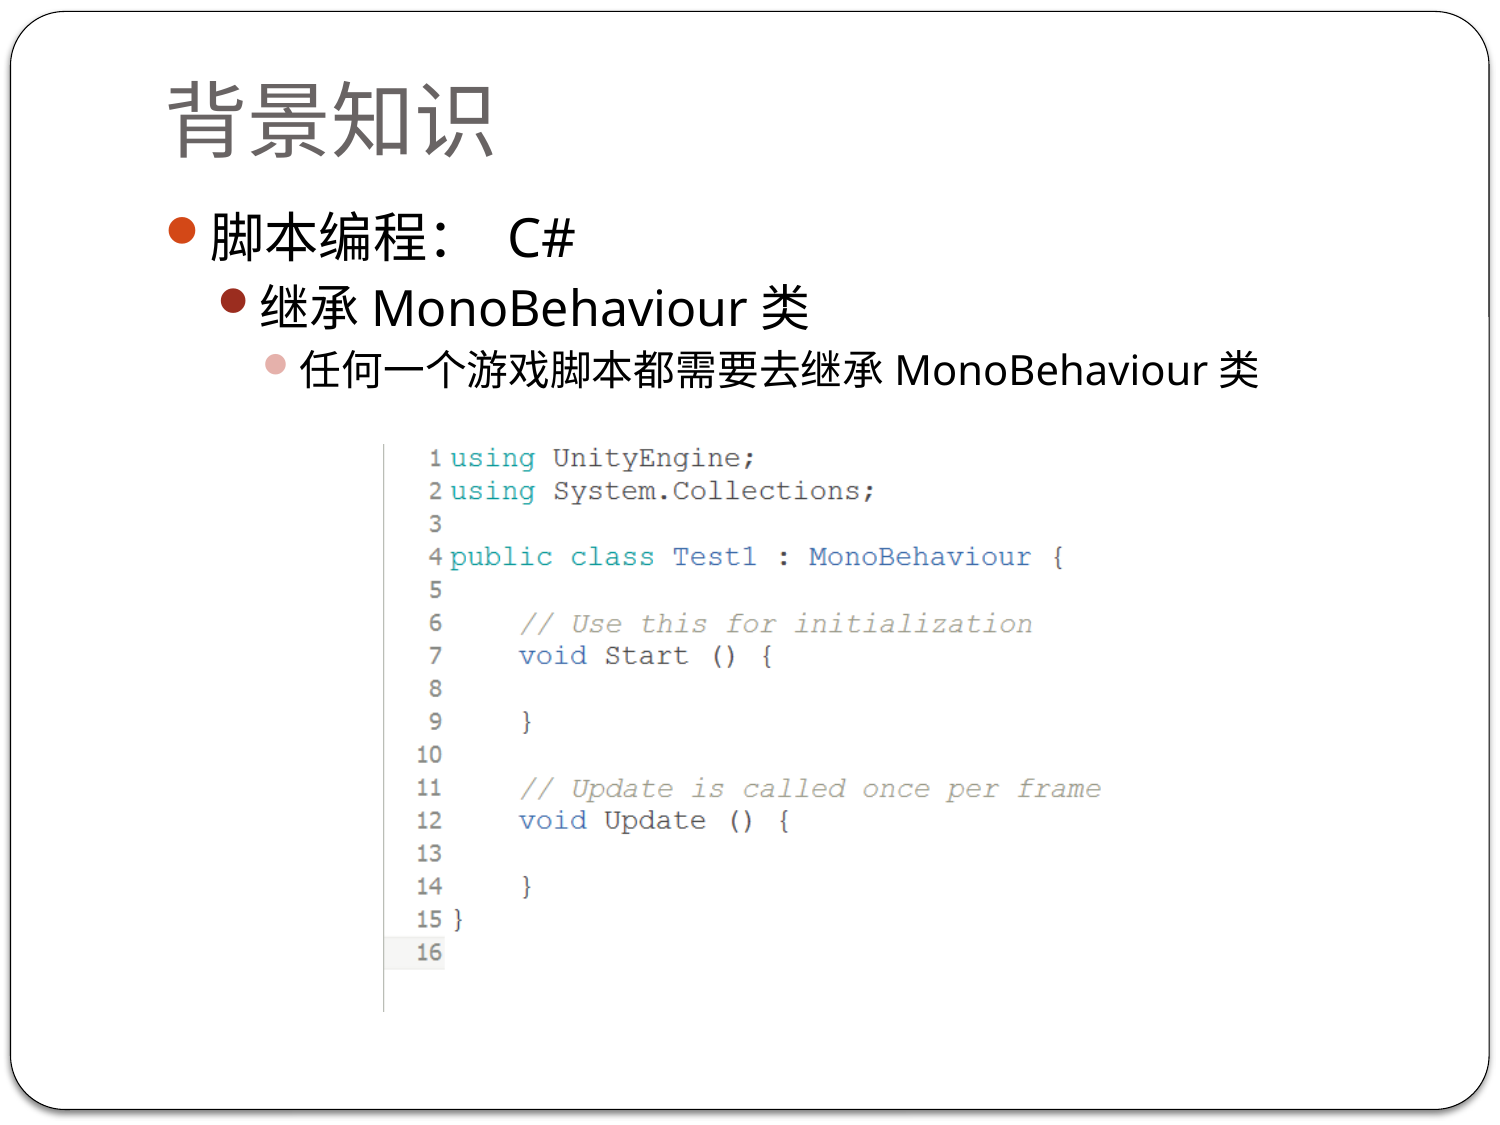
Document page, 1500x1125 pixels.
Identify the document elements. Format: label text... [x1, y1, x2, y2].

list 脚本编程： C# 继承MonoBehaviour类 任何一个游戏脚本都需要去继承MonoBehaviour类 [150, 196, 1425, 947]
picture [383, 444, 1284, 1012]
title 背景知识 [150, 0, 1425, 183]
